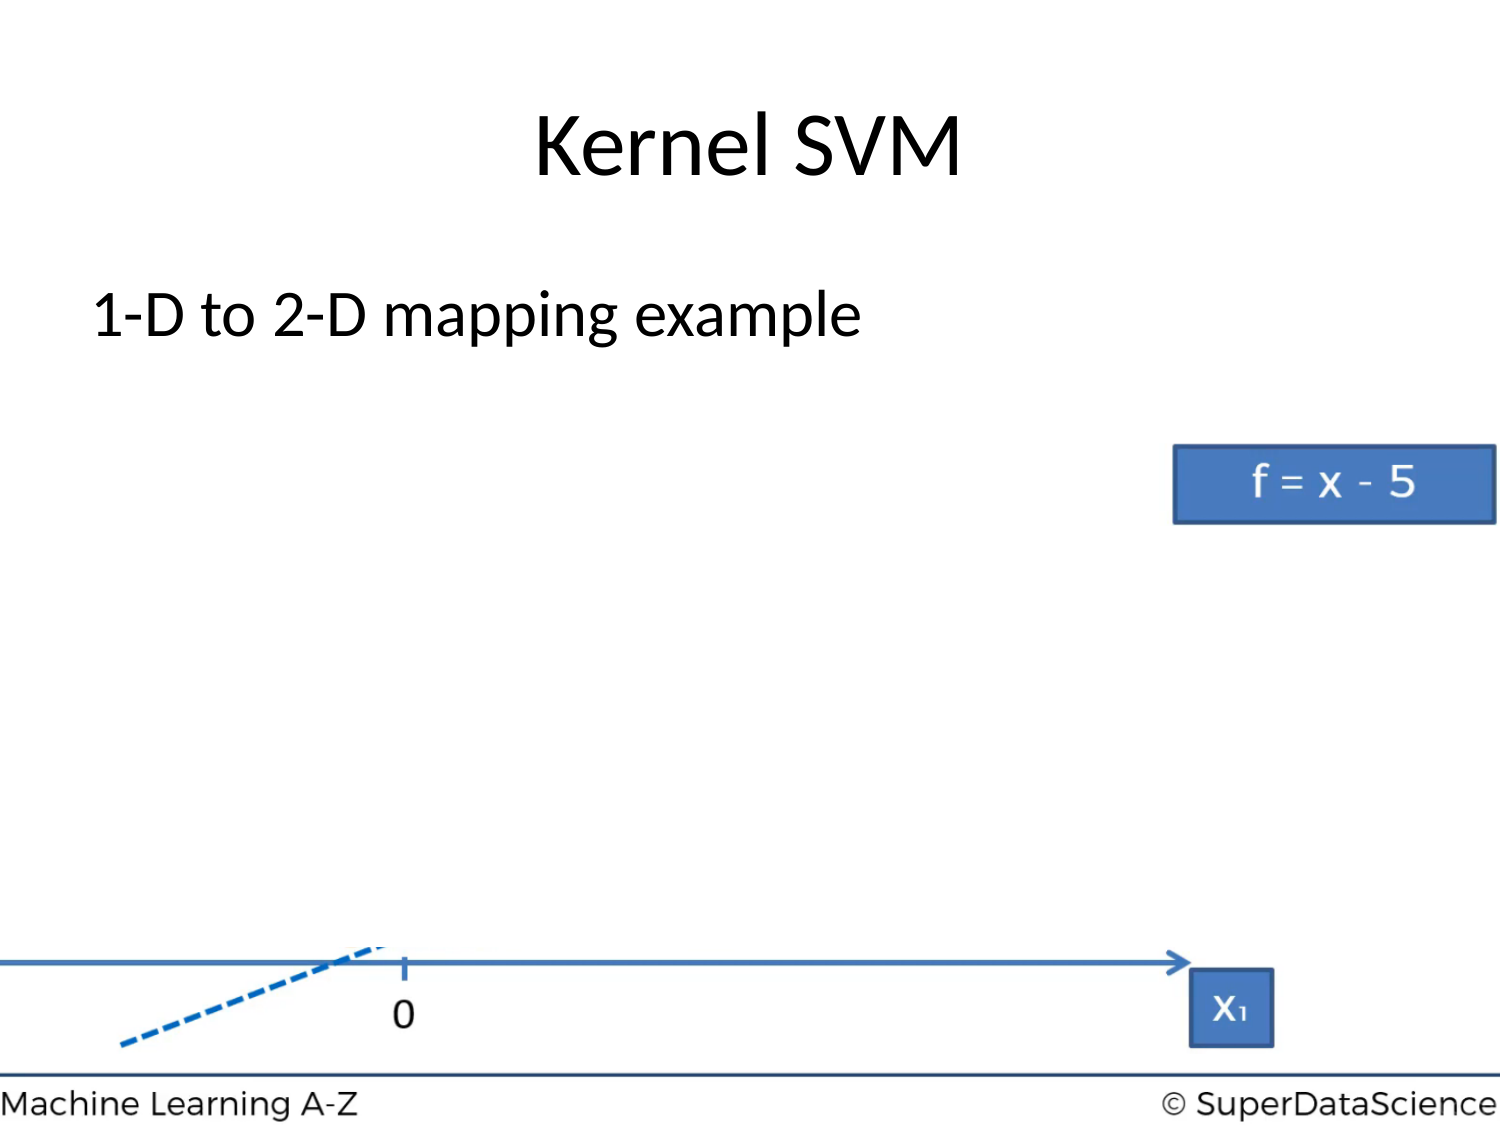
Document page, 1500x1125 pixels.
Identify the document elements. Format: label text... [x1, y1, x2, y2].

picture [0, 1055, 1500, 1125]
list 1-D to 2-D mapping example [75, 262, 1425, 440]
picture [0, 443, 1500, 1054]
title Kernel SVM [75, 45, 1425, 233]
